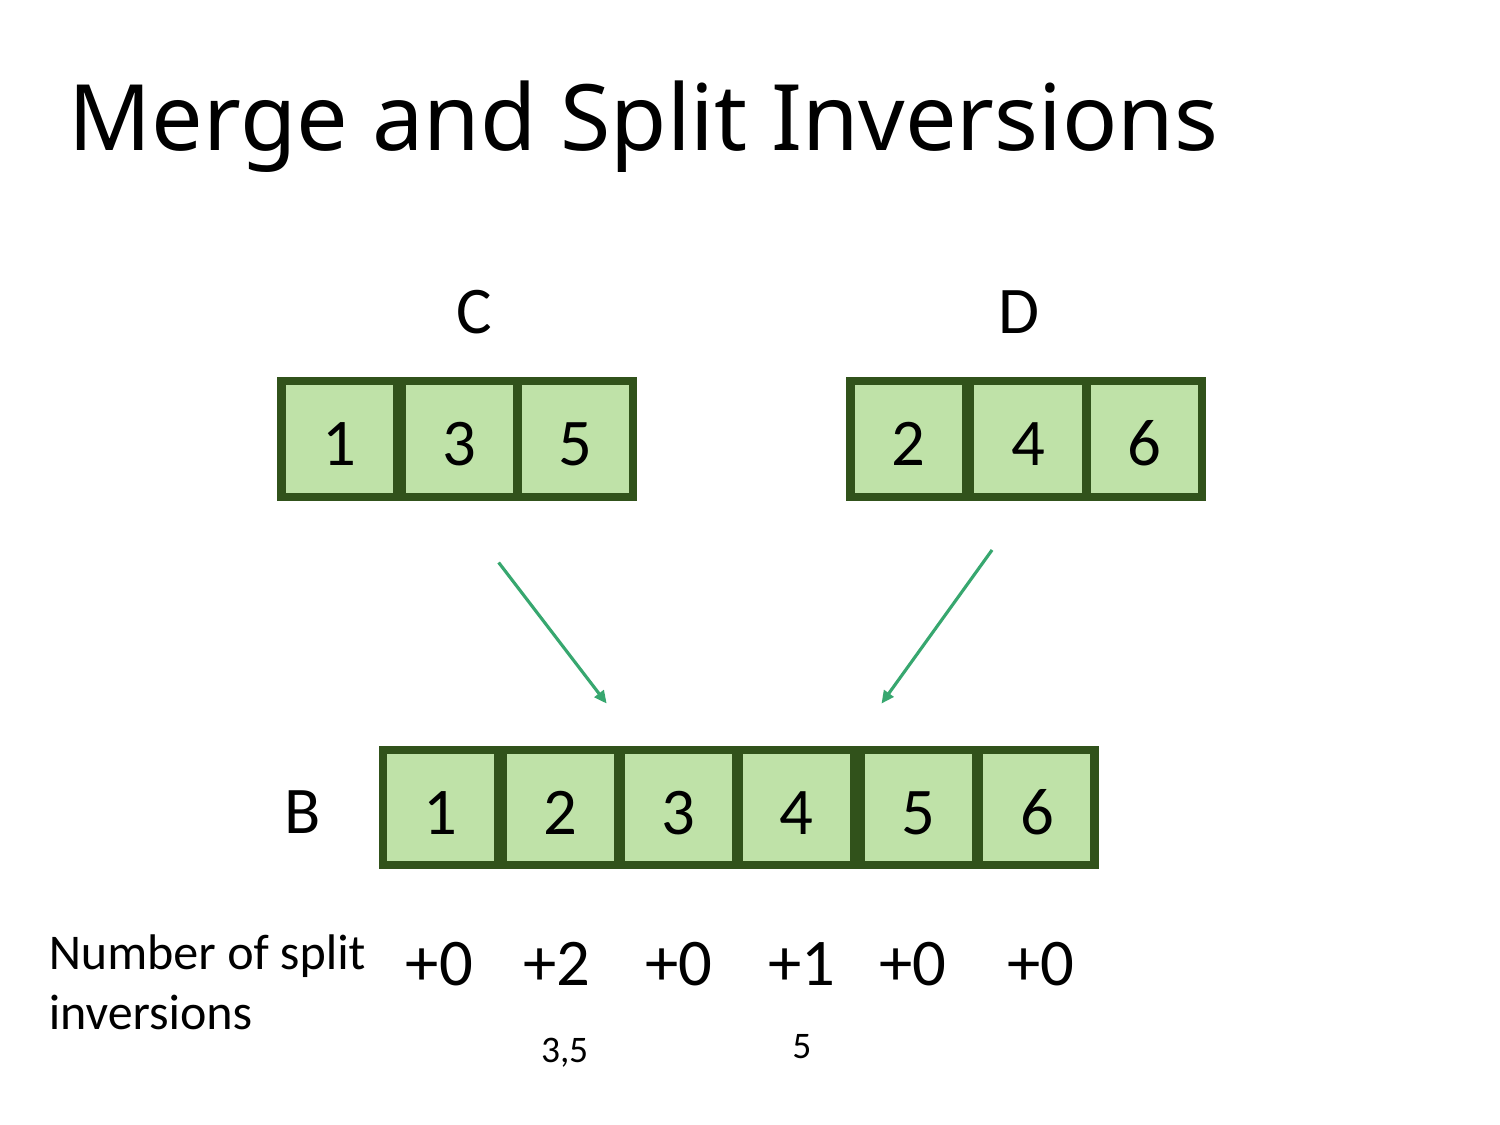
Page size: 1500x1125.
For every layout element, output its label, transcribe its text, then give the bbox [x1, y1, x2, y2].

text_box Number of split inversions [33, 911, 383, 1047]
text_box +0 [992, 911, 1090, 1007]
text_box 5 [777, 1013, 827, 1074]
text_box 5 [860, 749, 977, 866]
title Merge and Split Inversions [53, 12, 1348, 230]
text_box 6 [1086, 380, 1203, 498]
text_box 3,5 [526, 1017, 604, 1078]
text_box B [269, 759, 336, 855]
text_box D [983, 259, 1055, 355]
text_box 5 [517, 380, 634, 498]
text_box +2 [509, 911, 606, 1007]
text_box +0 [391, 911, 488, 1007]
text_box 2 [850, 380, 967, 498]
text_box 3 [620, 749, 737, 866]
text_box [498, 562, 607, 704]
text_box 4 [969, 380, 1086, 498]
text_box 3 [400, 380, 517, 498]
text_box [881, 549, 993, 704]
text_box 4 [738, 749, 855, 866]
text_box 2 [502, 749, 620, 866]
text_box C [441, 259, 507, 355]
text_box 1 [281, 380, 398, 498]
text_box 1 [382, 749, 500, 866]
text_box +0 [864, 911, 962, 1007]
text_box +0 [630, 911, 727, 1007]
text_box +1 [753, 911, 851, 1007]
text_box 6 [978, 749, 1096, 866]
